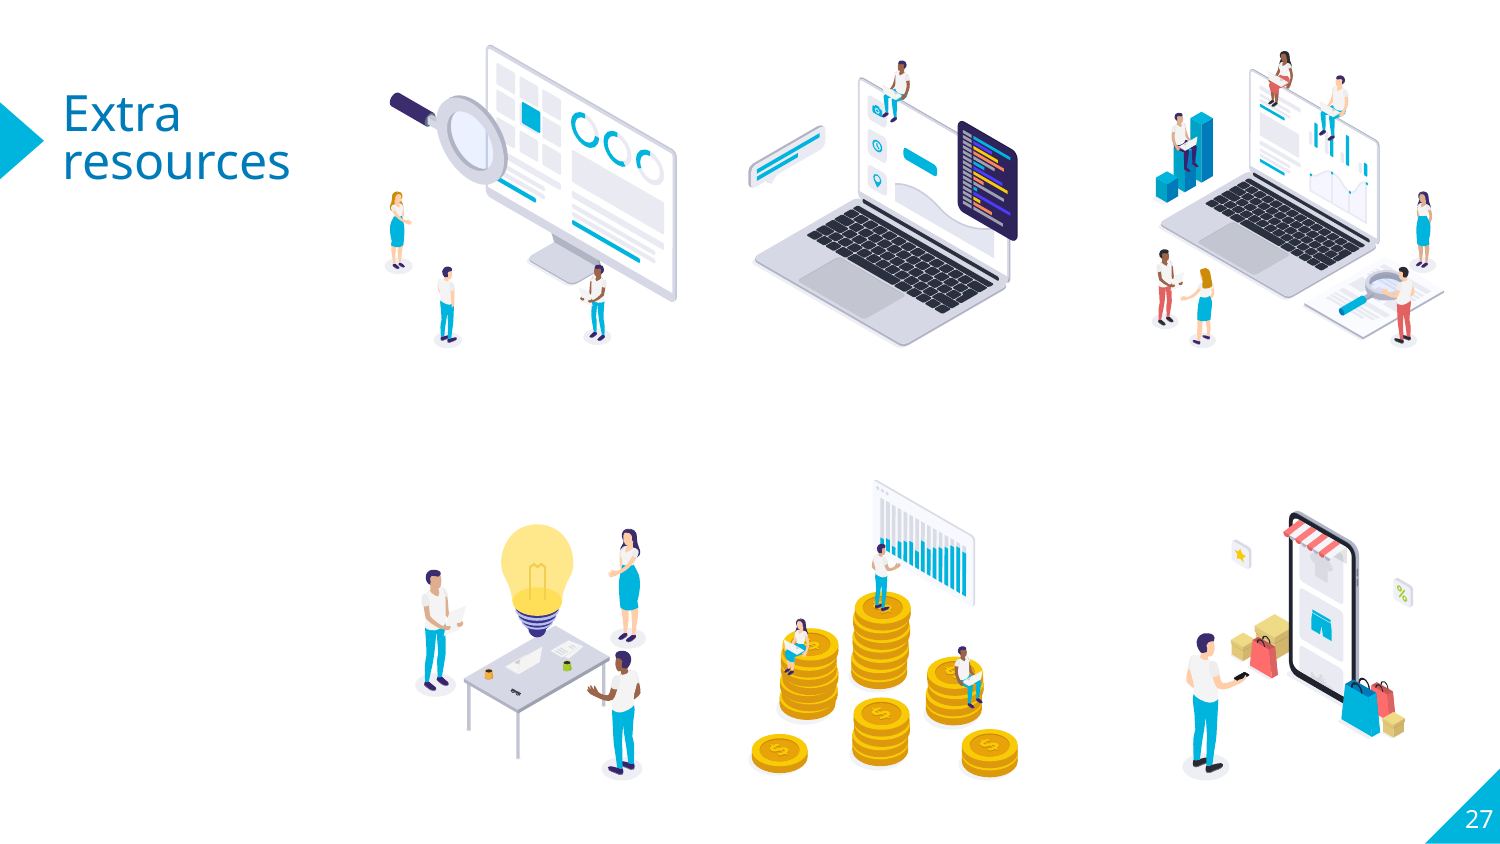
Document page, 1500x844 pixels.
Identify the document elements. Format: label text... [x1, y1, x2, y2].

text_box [748, 479, 1018, 781]
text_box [1151, 50, 1445, 349]
title Extra resources [62, 102, 319, 180]
slide_number 27 [1418, 760, 1494, 838]
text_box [414, 524, 647, 781]
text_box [748, 60, 1018, 349]
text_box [384, 44, 678, 349]
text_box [1182, 510, 1414, 781]
